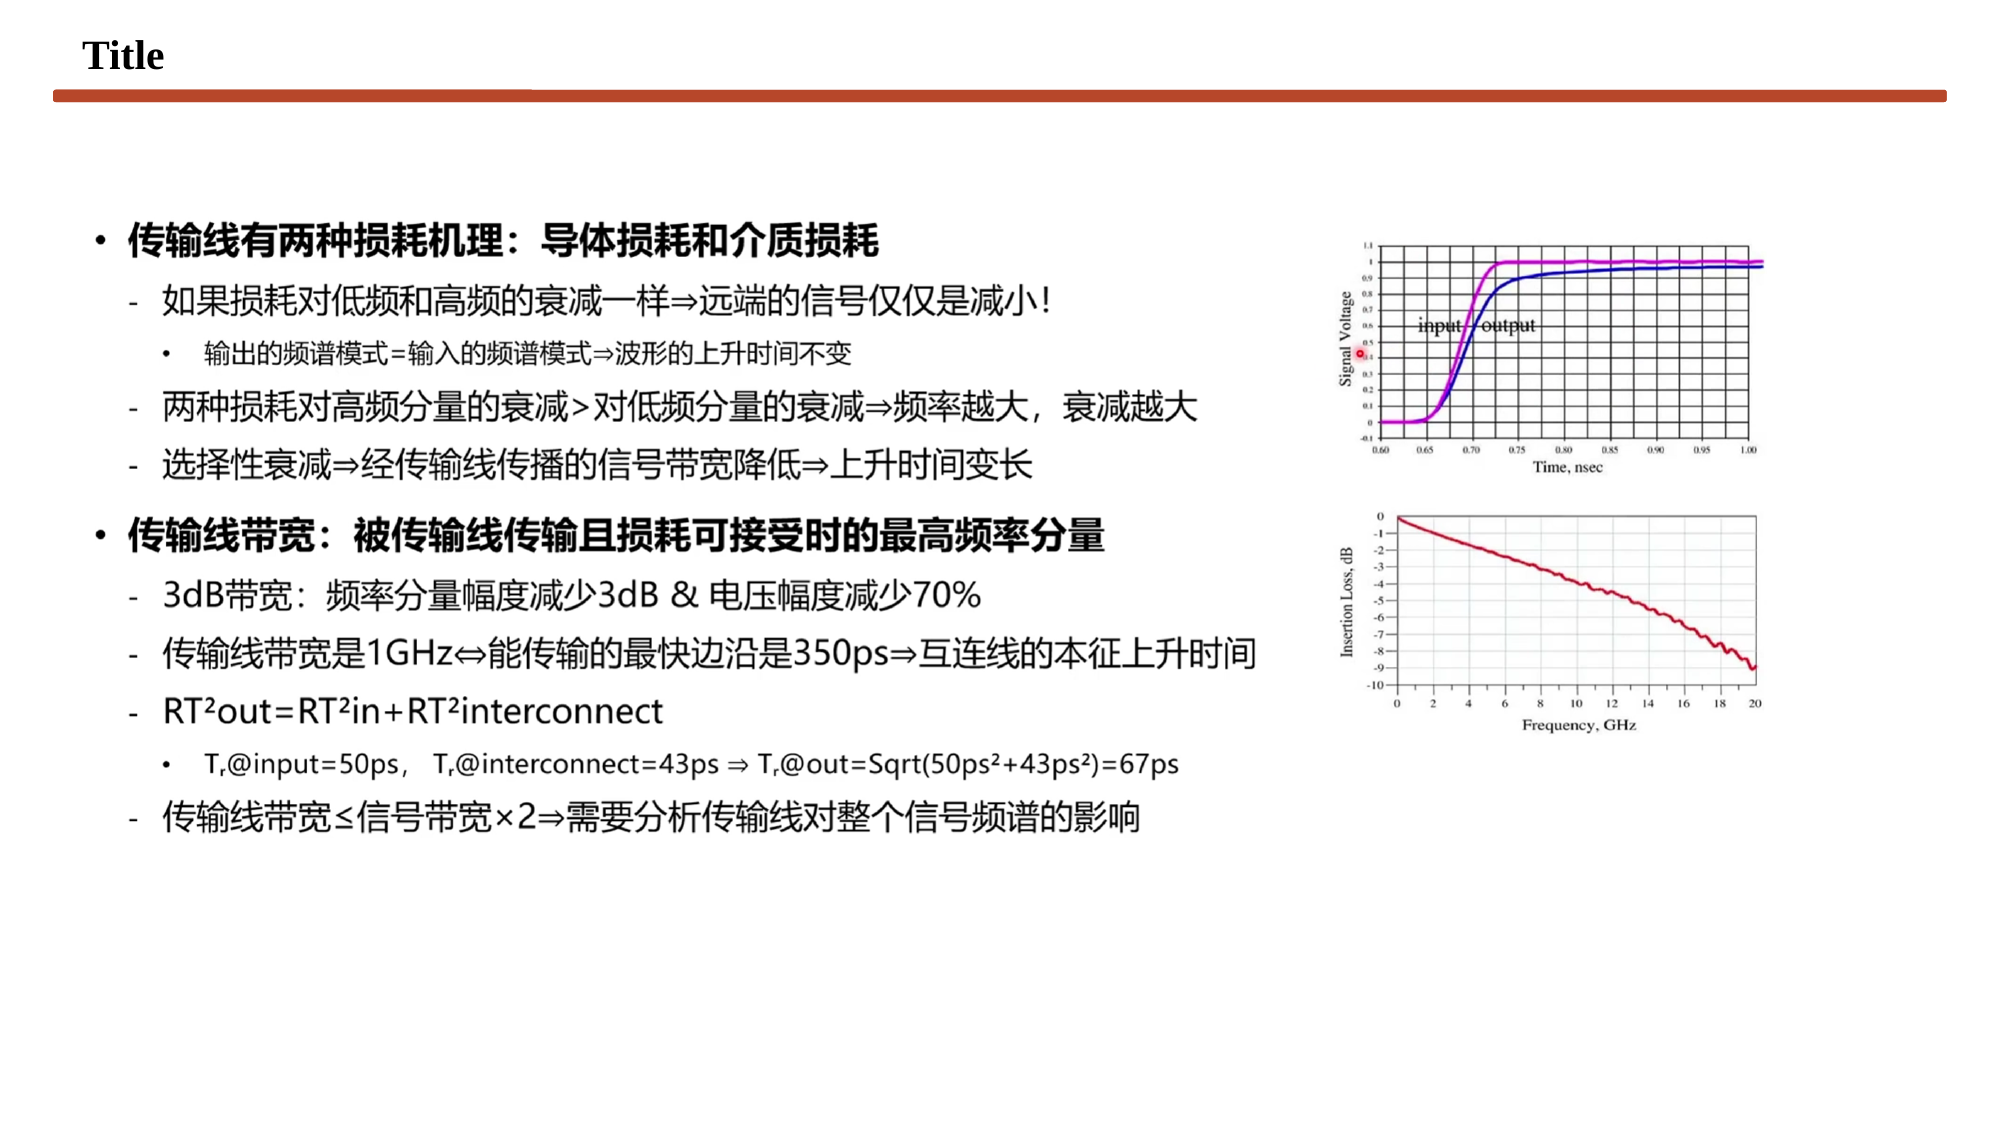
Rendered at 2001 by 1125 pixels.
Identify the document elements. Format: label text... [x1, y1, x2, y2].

picture [86, 210, 1774, 844]
text_box Title [67, 20, 1884, 86]
